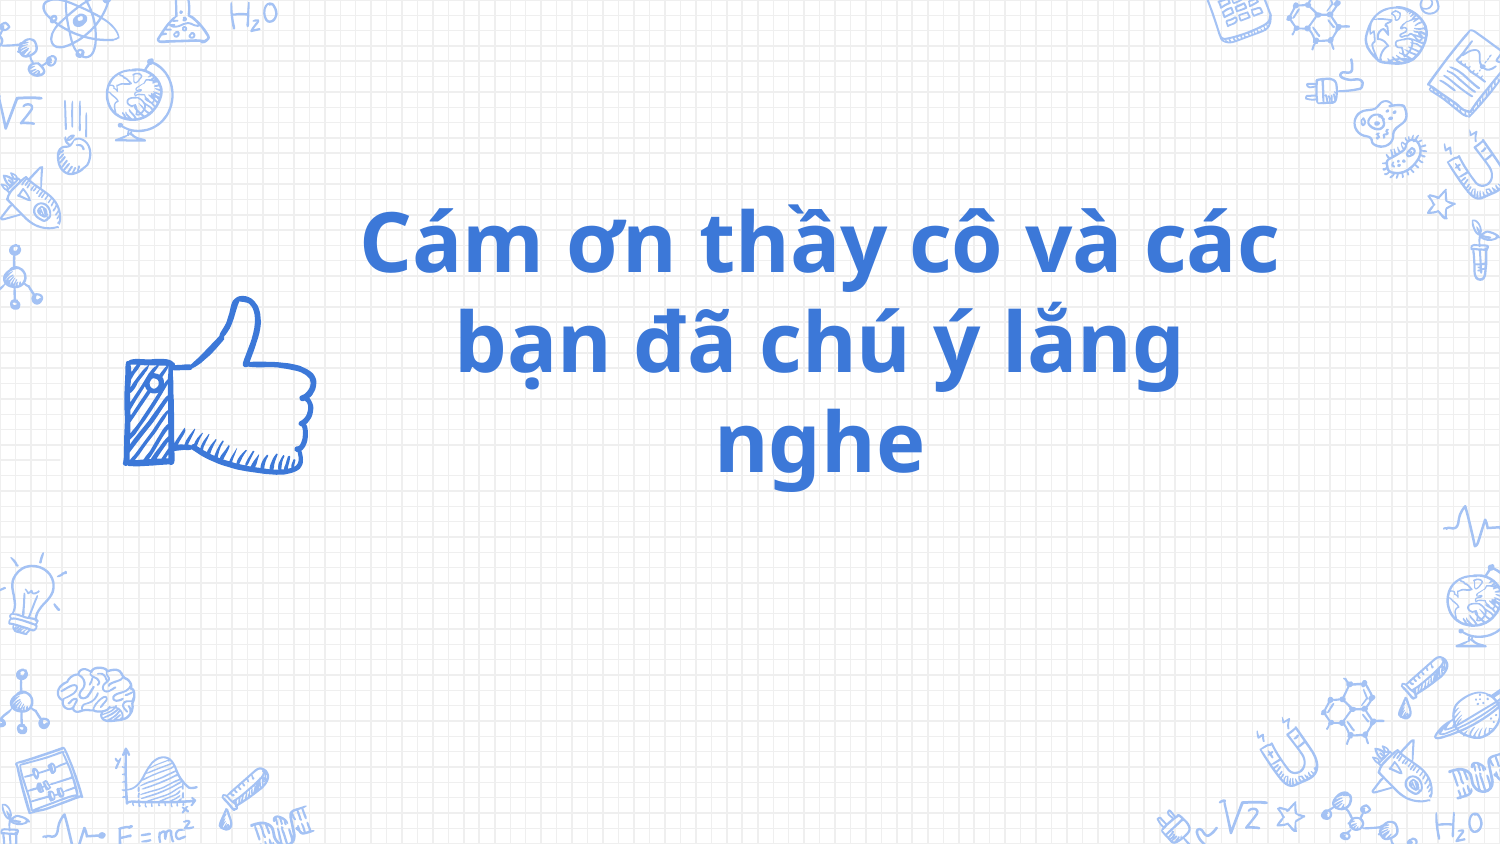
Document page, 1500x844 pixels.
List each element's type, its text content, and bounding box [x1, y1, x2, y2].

title Cám ơn thầy cô và các bạn đã chú ý lắng nghe [334, 239, 1307, 604]
text_box [122, 295, 317, 475]
